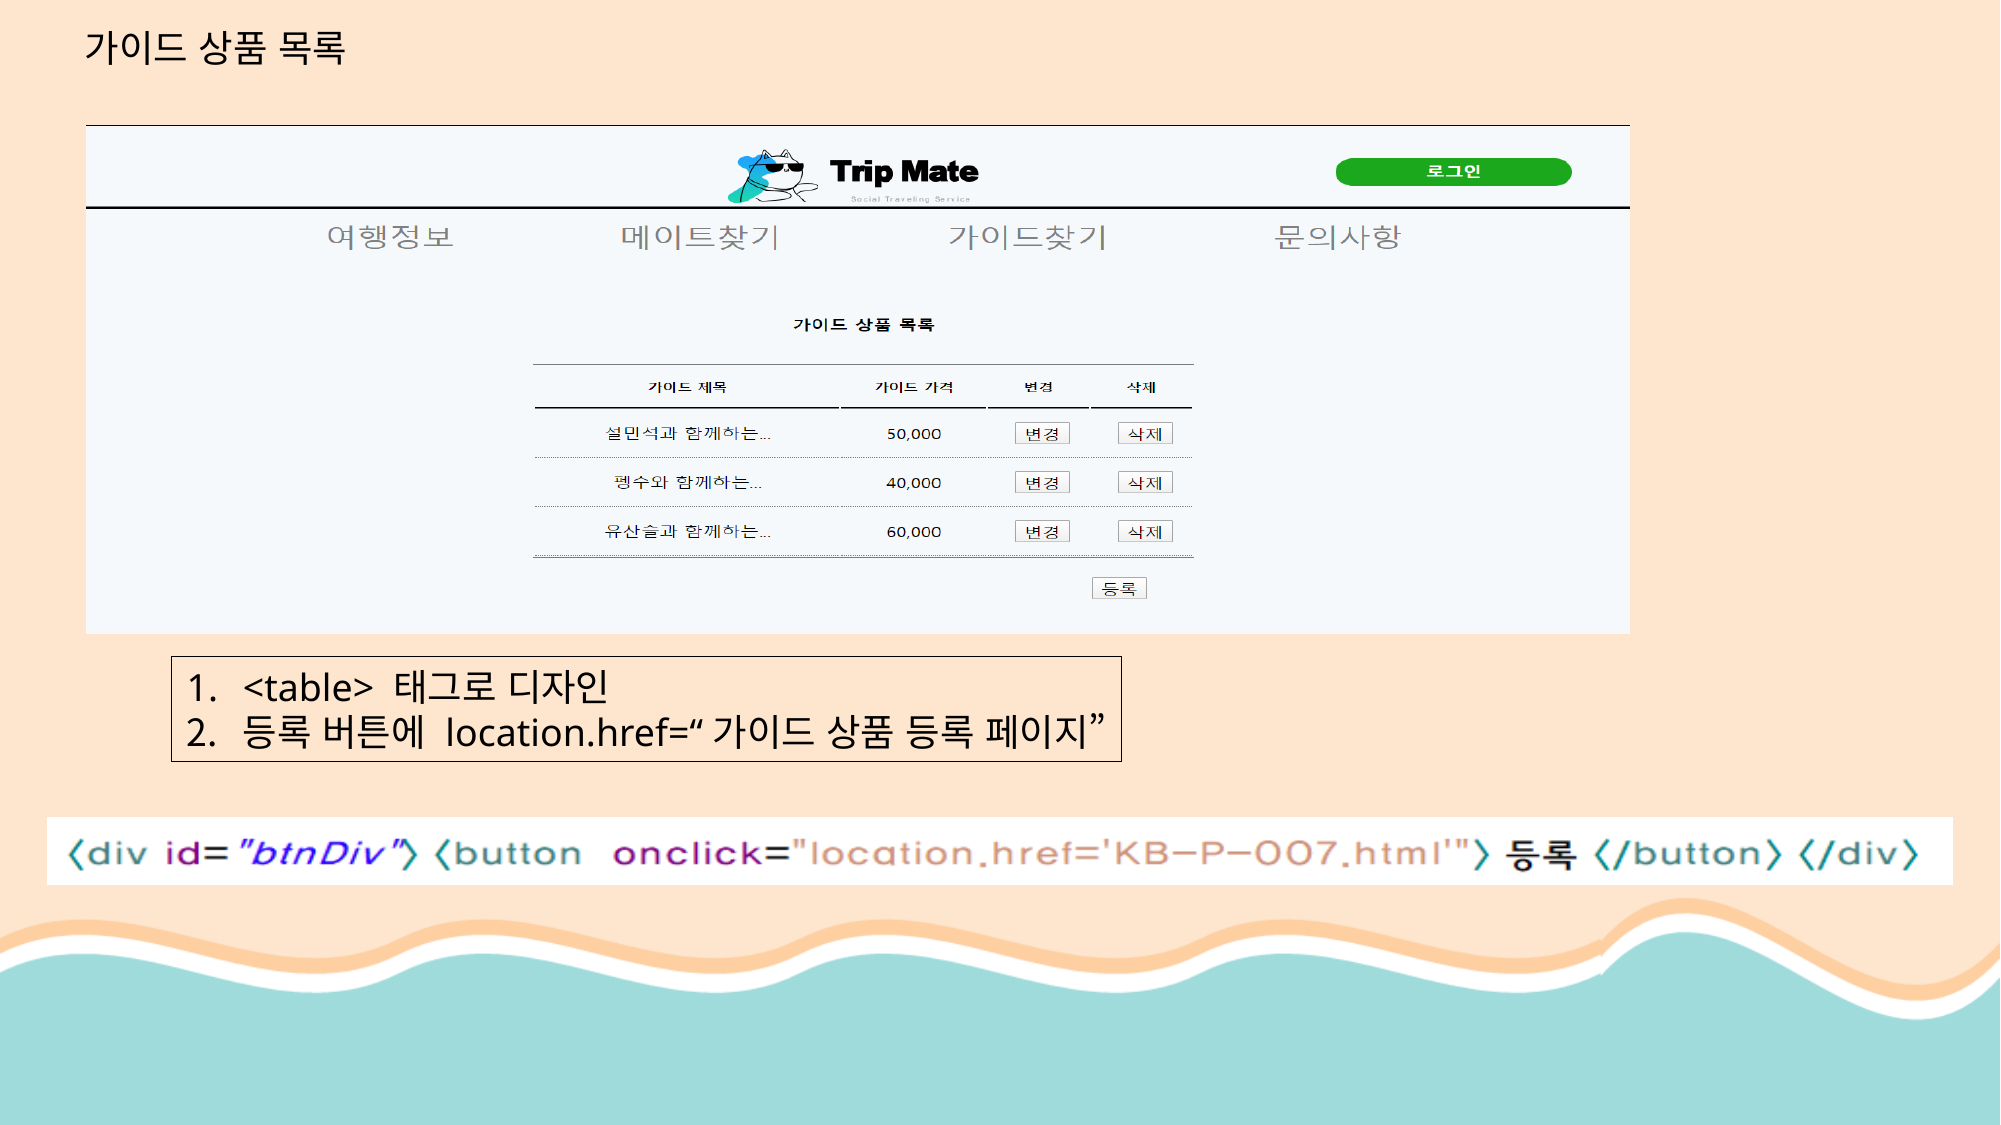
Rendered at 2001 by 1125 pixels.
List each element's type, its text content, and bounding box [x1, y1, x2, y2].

picture [0, 0, 2000, 1125]
text_box <table> 태그로 디자인 등록 버튼에 location.href=“가이드 상품 등록 페이지” [171, 656, 1122, 762]
text_box 가이드 상품 목록 [69, 17, 363, 78]
